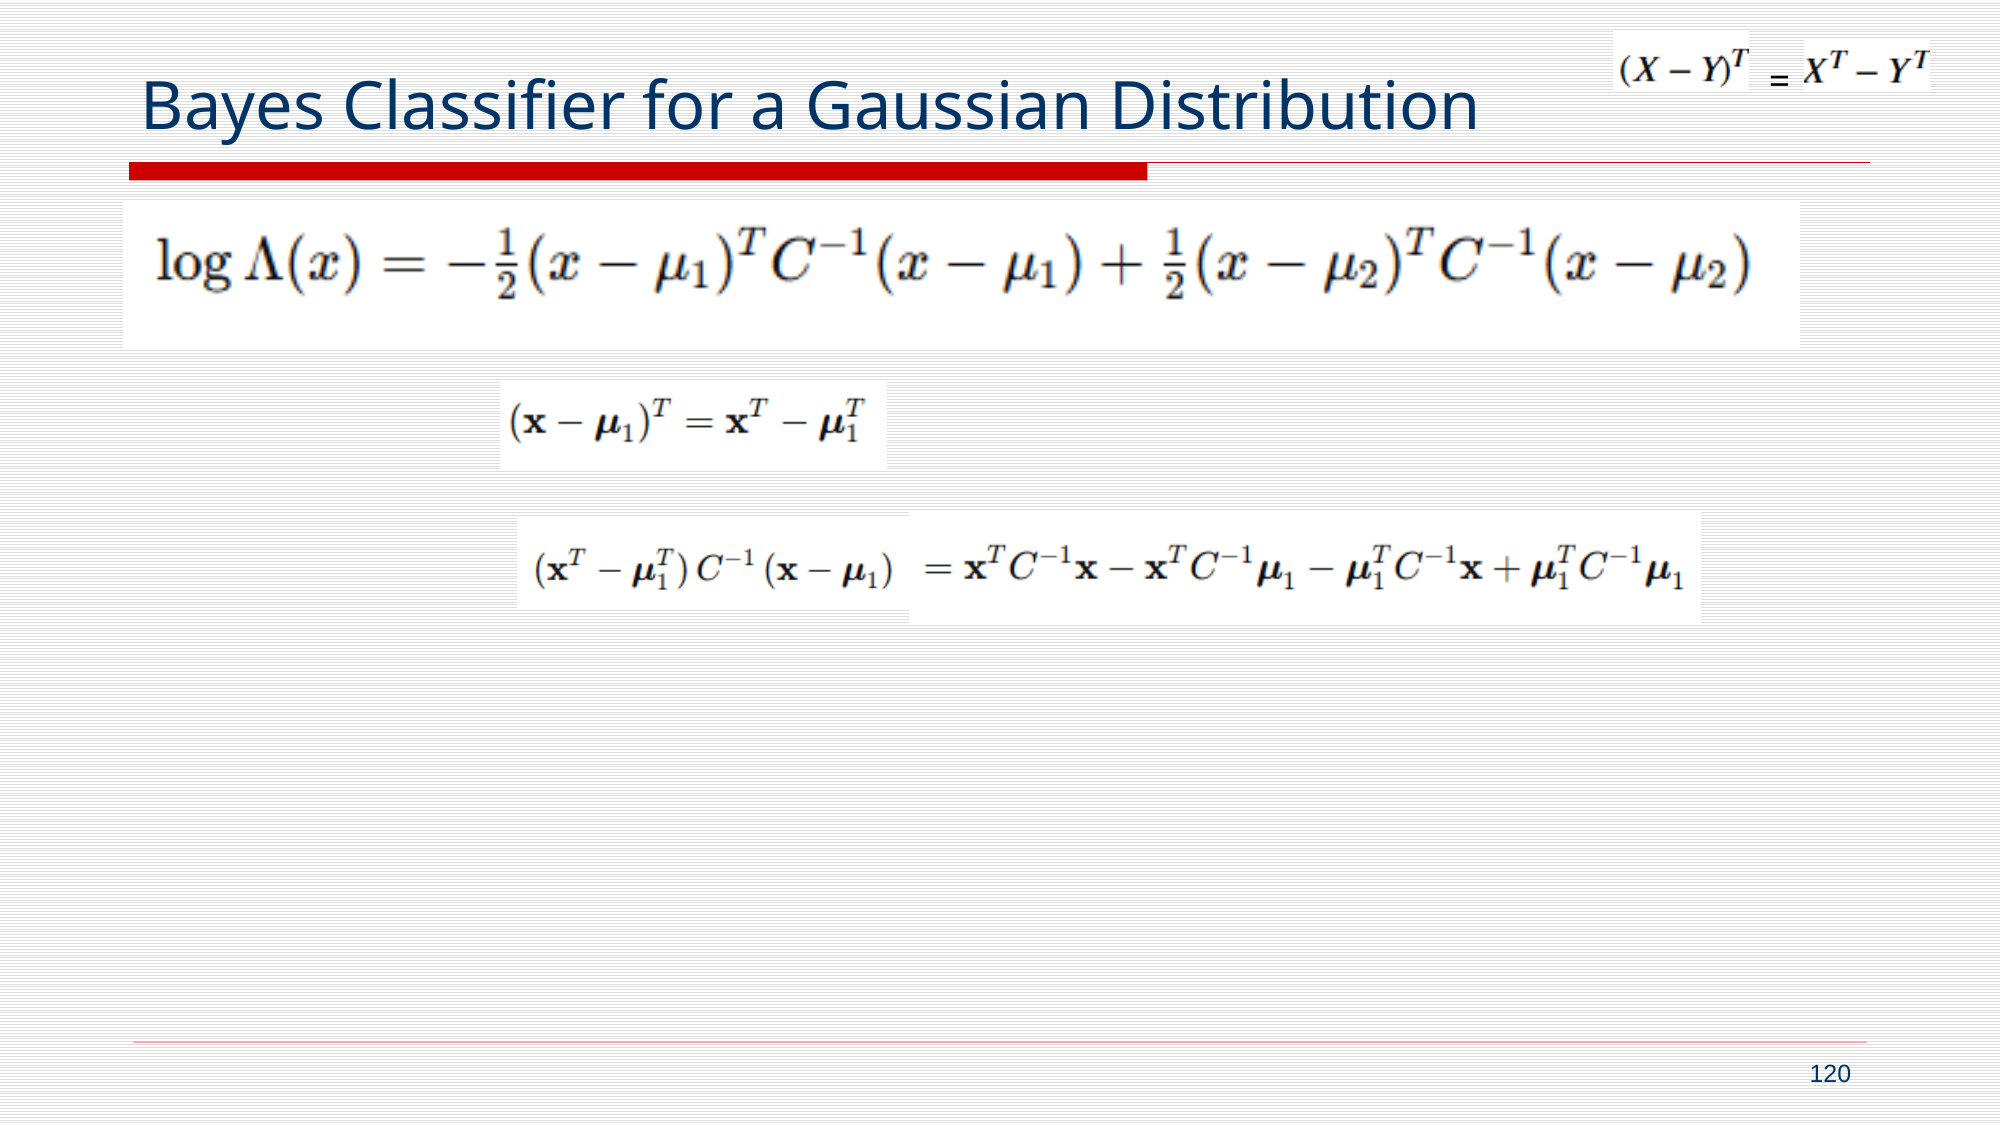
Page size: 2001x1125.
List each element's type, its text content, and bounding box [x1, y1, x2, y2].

title Bayes Classifier for a Gaussian Distribution [125, 24, 1876, 150]
slide_number 120 [1433, 1049, 1867, 1103]
picture [123, 200, 1800, 349]
picture [517, 512, 1702, 626]
text_box = [1754, 49, 1806, 110]
picture [1612, 30, 1750, 91]
picture [499, 380, 887, 471]
picture [1803, 38, 1930, 91]
